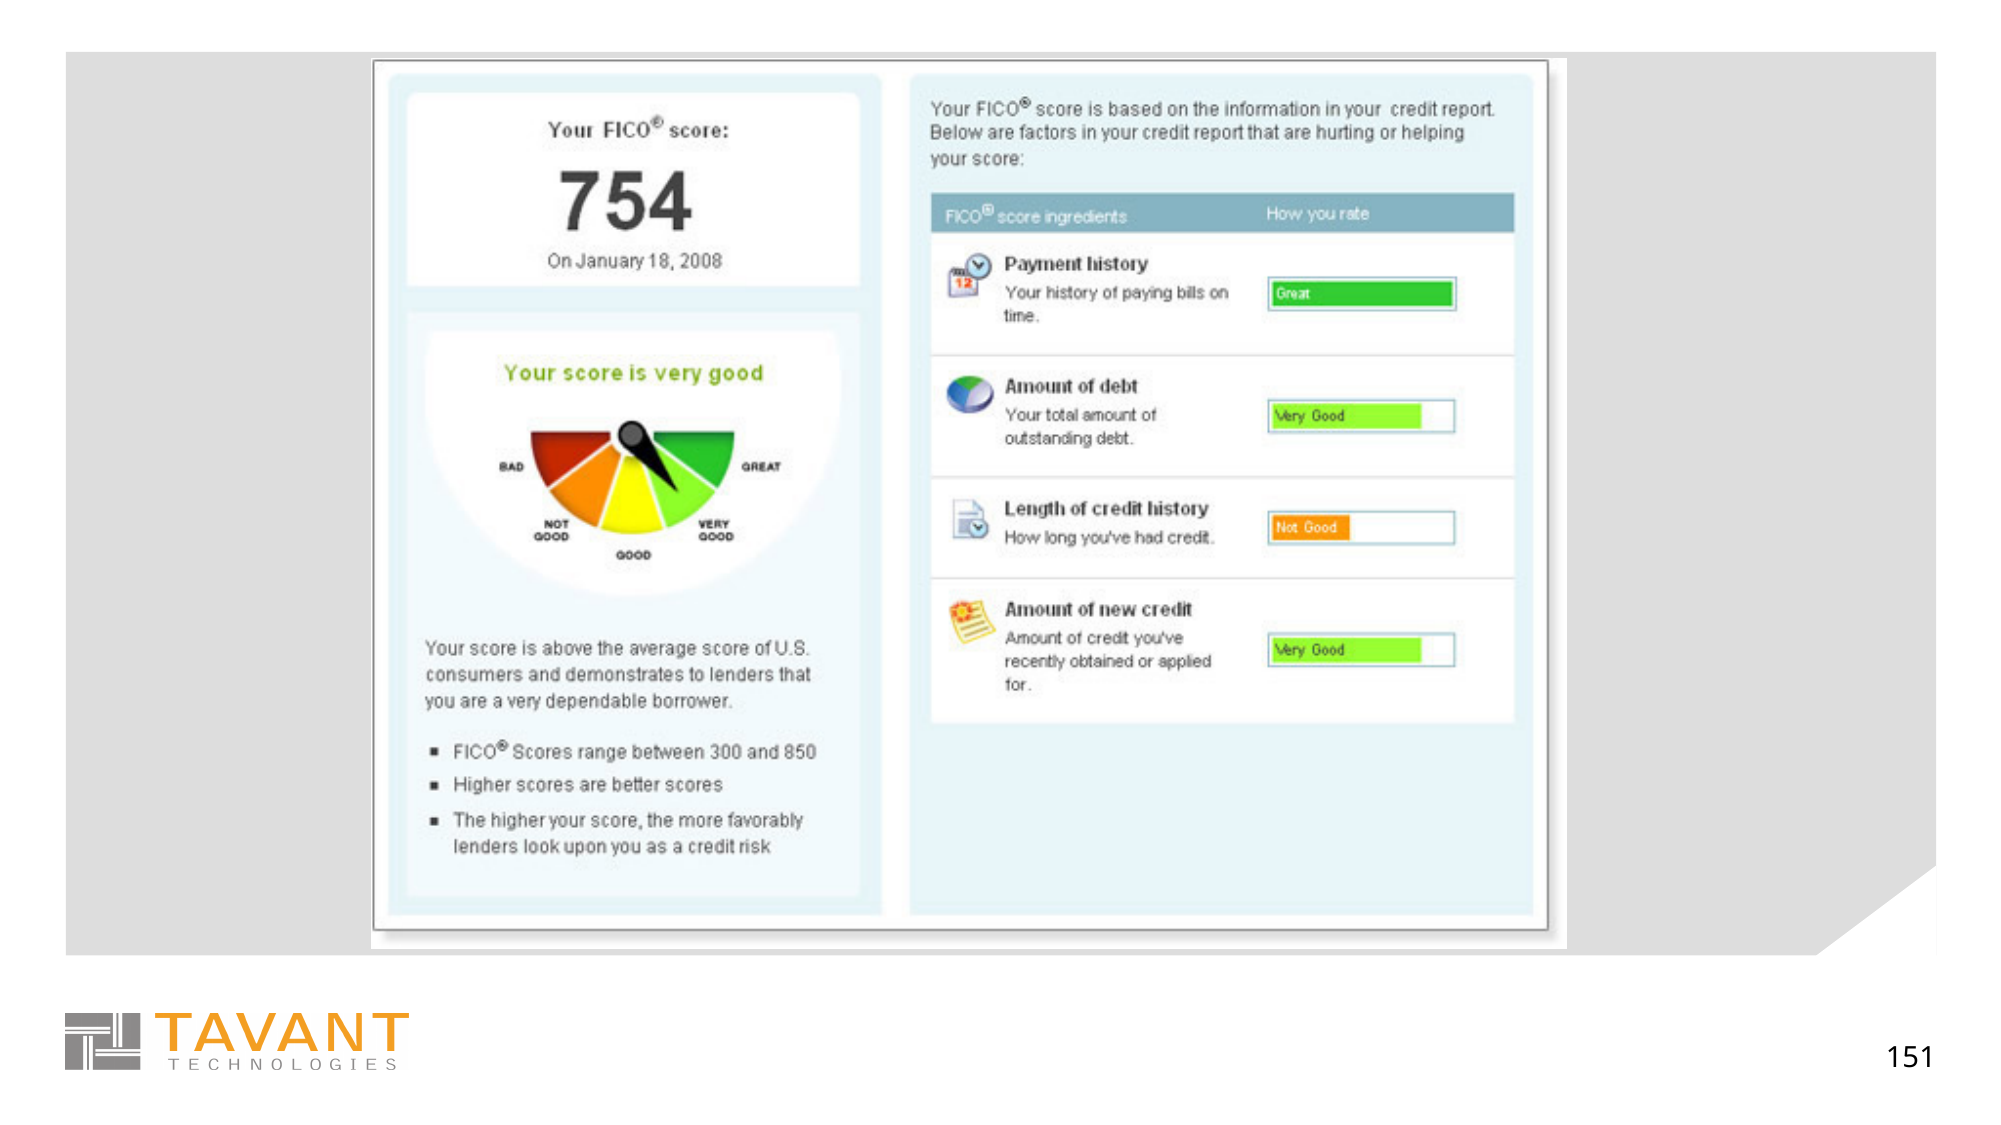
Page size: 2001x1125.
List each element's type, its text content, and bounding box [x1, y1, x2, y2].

slide_number 151 [1519, 1028, 1937, 1090]
picture [371, 58, 1567, 949]
picture [65, 1013, 409, 1070]
